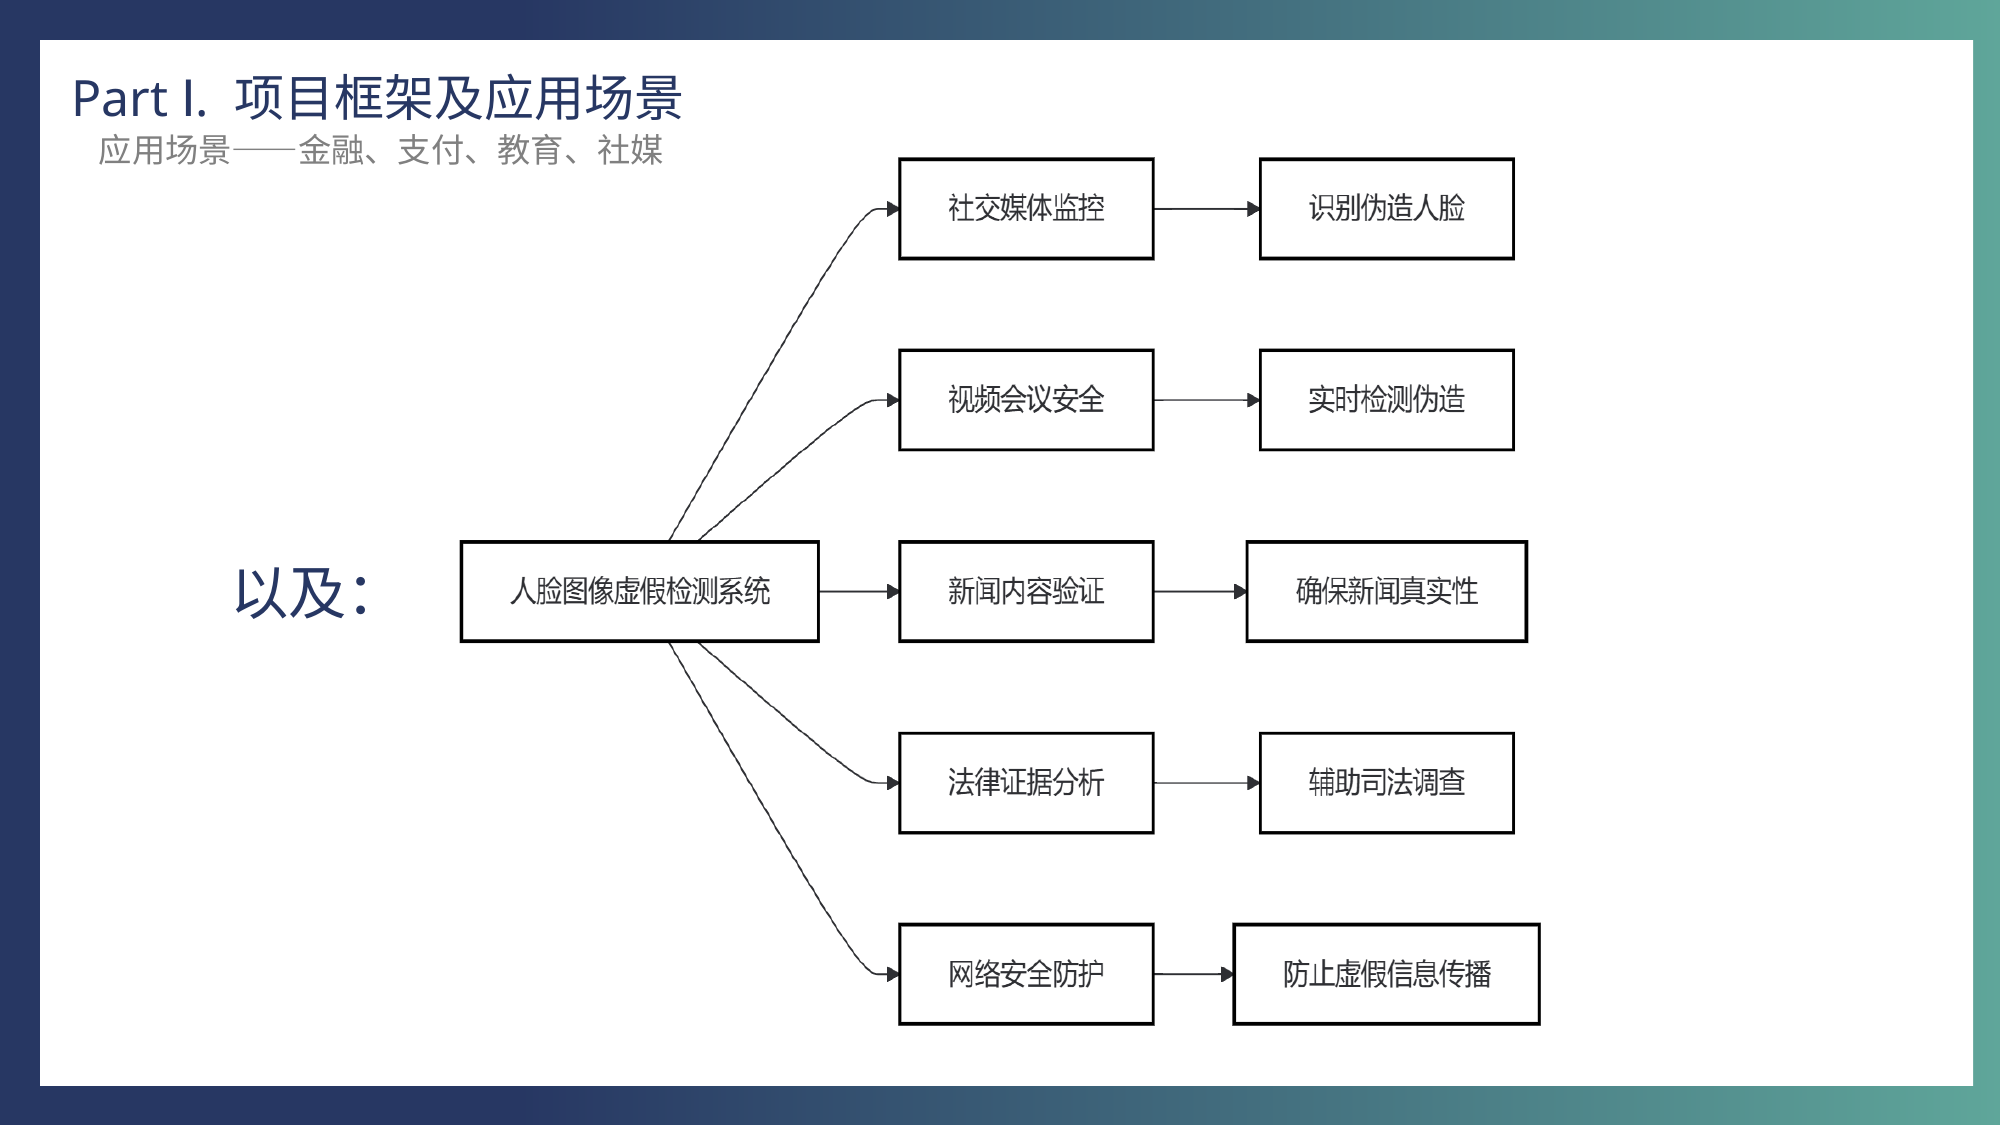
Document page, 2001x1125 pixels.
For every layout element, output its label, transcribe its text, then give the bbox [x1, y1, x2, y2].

text_box 应用场景——金融、支付、教育、社媒 [84, 122, 679, 177]
text_box Part Ⅰ. 项目框架及应用场景 [56, 58, 700, 134]
picture [448, 144, 1552, 1039]
text_box 以及： [215, 548, 421, 634]
